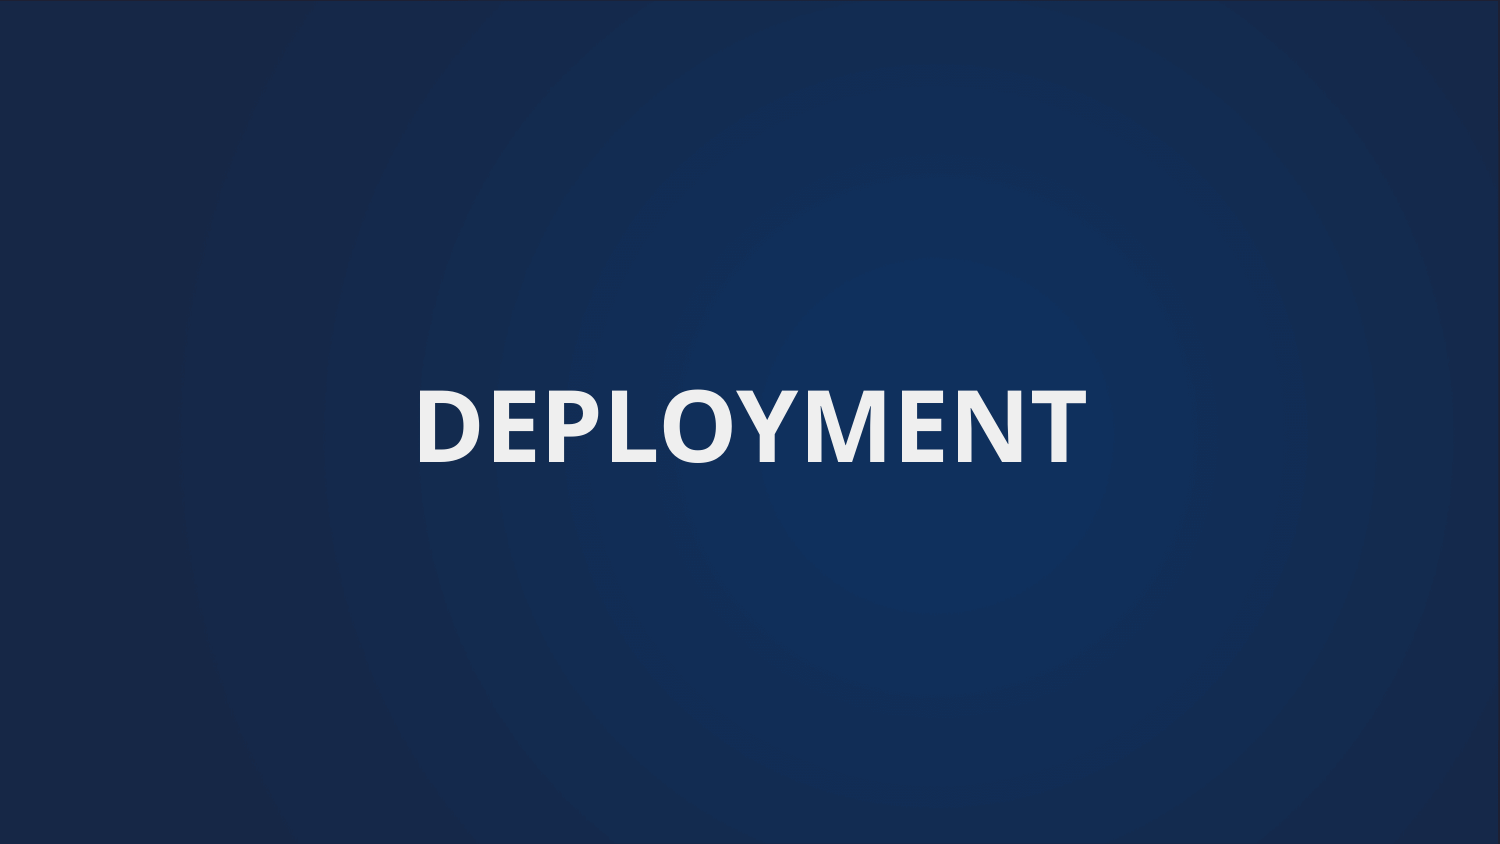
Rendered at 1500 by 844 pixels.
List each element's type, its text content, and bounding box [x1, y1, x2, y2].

text_box DEPLOYMENT [74, 348, 1425, 496]
picture [0, 0, 1500, 844]
